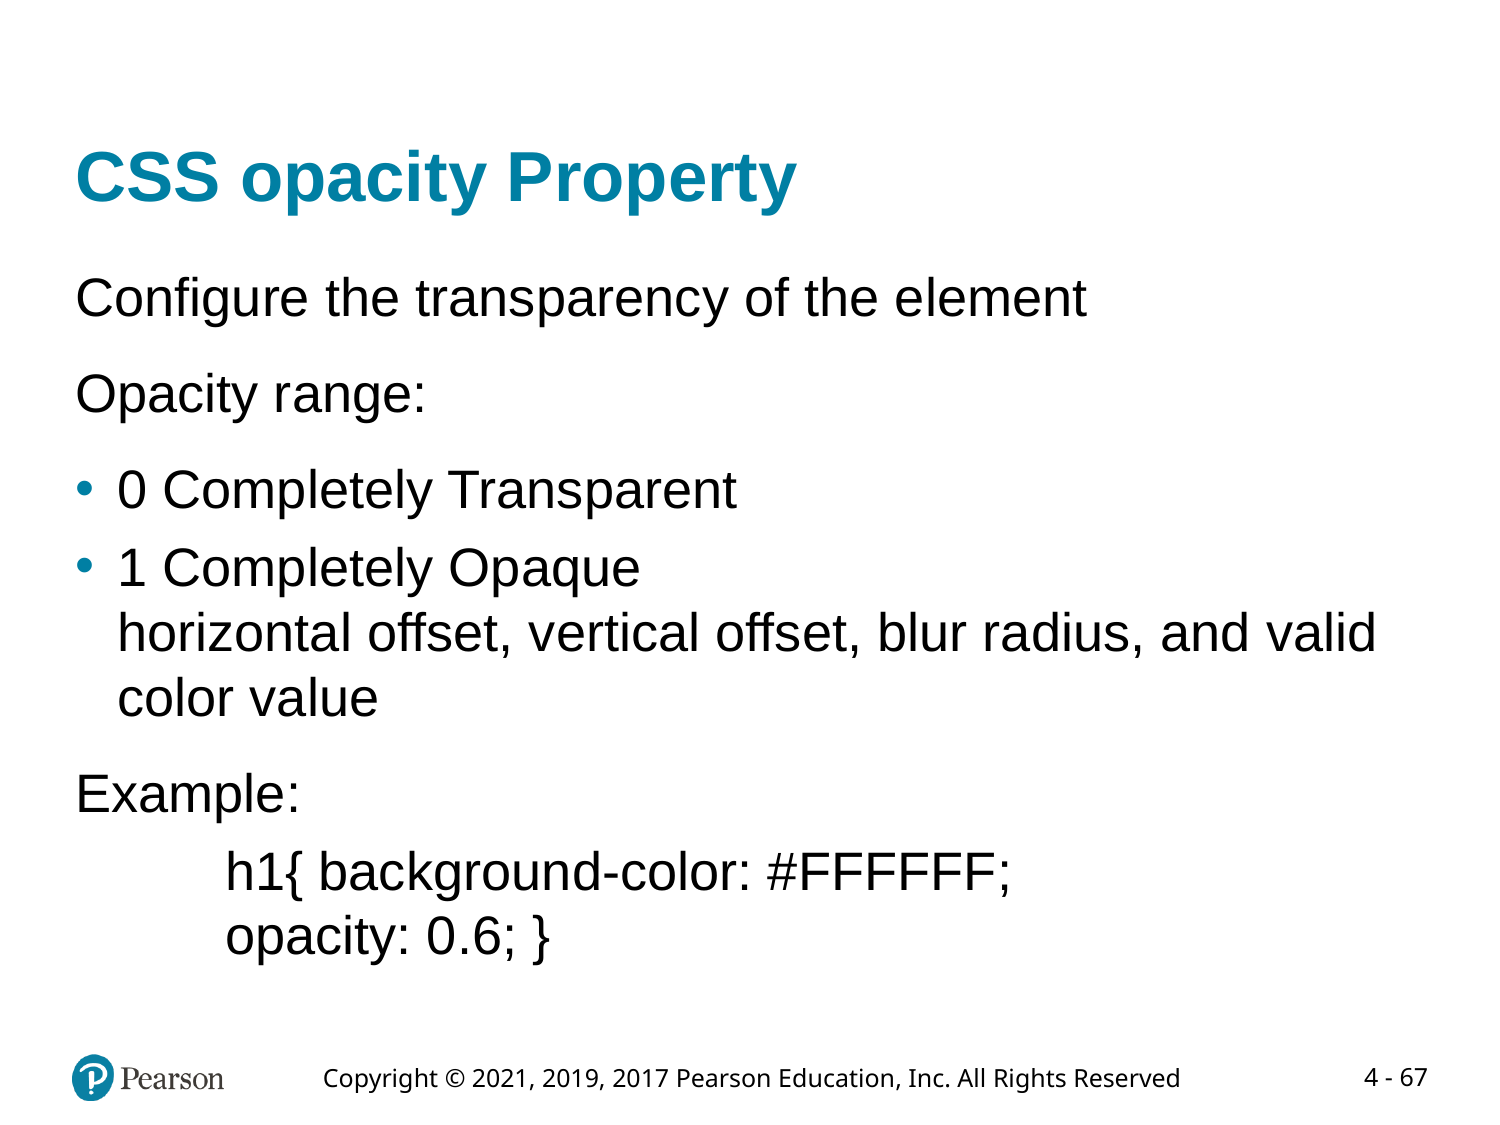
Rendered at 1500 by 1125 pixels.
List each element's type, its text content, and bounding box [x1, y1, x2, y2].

picture [81, 1064, 107, 1089]
picture [99, 1054, 224, 1101]
picture [72, 1054, 89, 1072]
picture [72, 1087, 83, 1101]
title CSS opacity Property [75, 35, 1425, 216]
list Configure the transparency of the element Opacity range: 0 Completely Transparent 1 Completely Opaque horizontal offset, vertical offset, blur radius, and valid color value Example: h1{ background-color: #FFFFFF; opacity: 0.6; } [75, 262, 1425, 1038]
